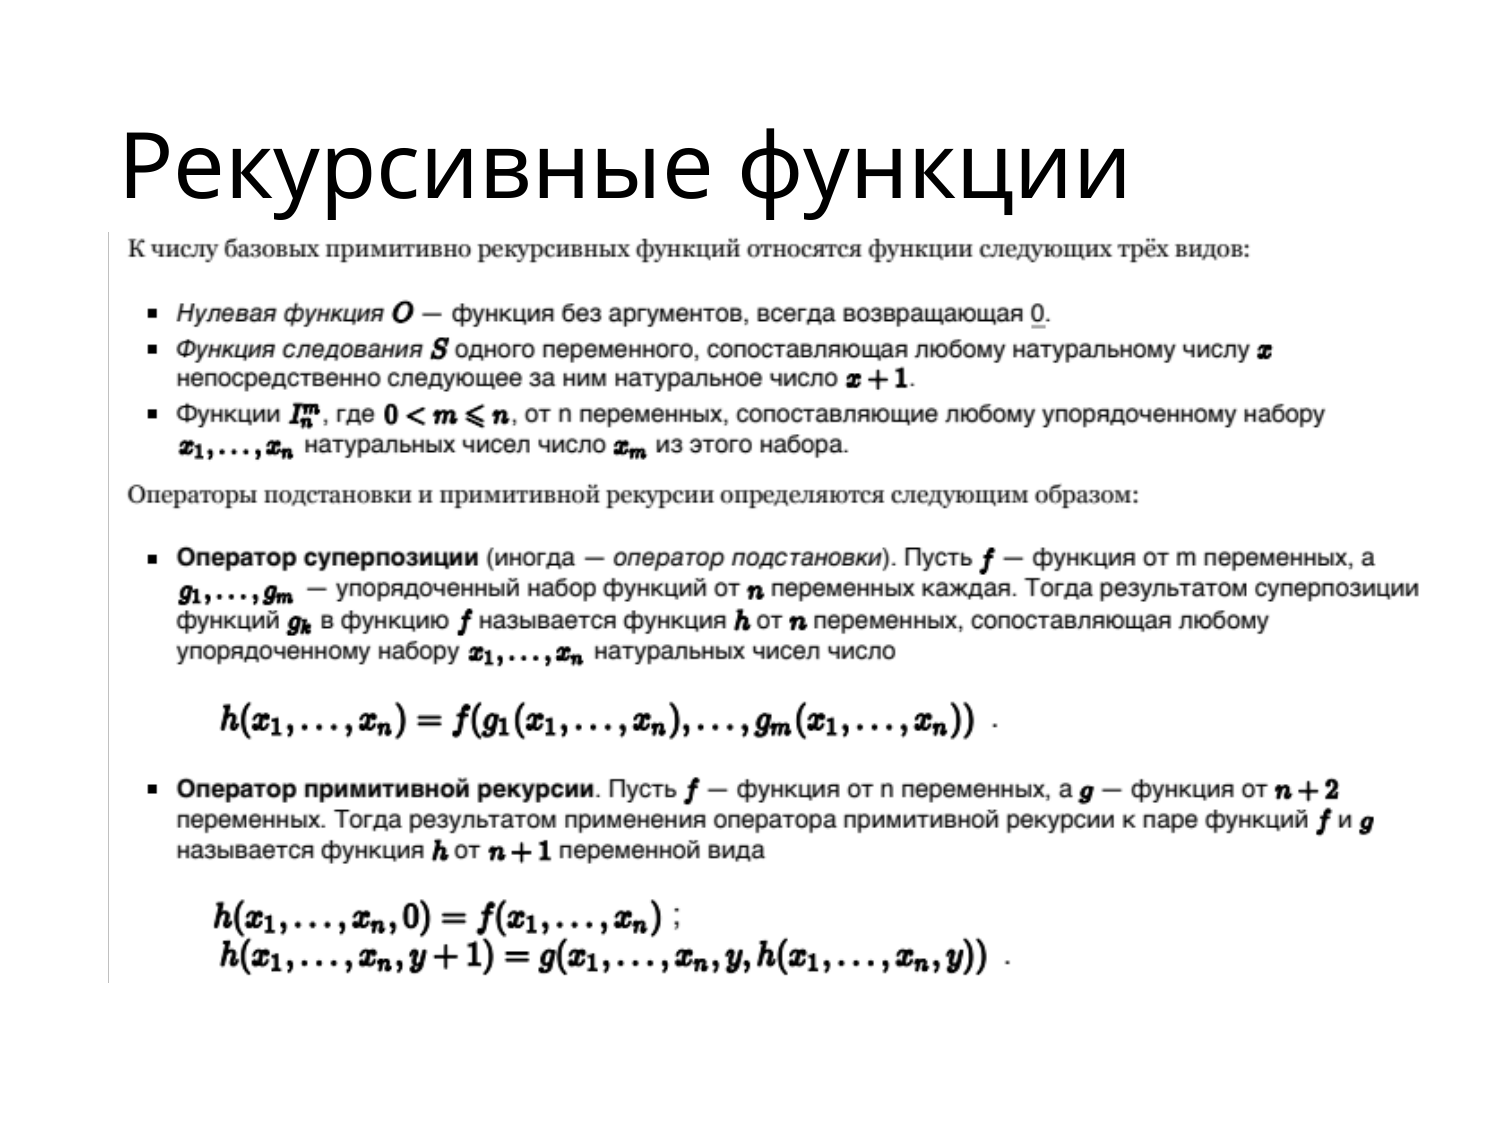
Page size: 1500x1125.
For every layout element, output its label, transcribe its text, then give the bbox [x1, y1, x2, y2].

title Рекурсивные функции [103, 59, 1397, 278]
picture [107, 232, 1422, 983]
